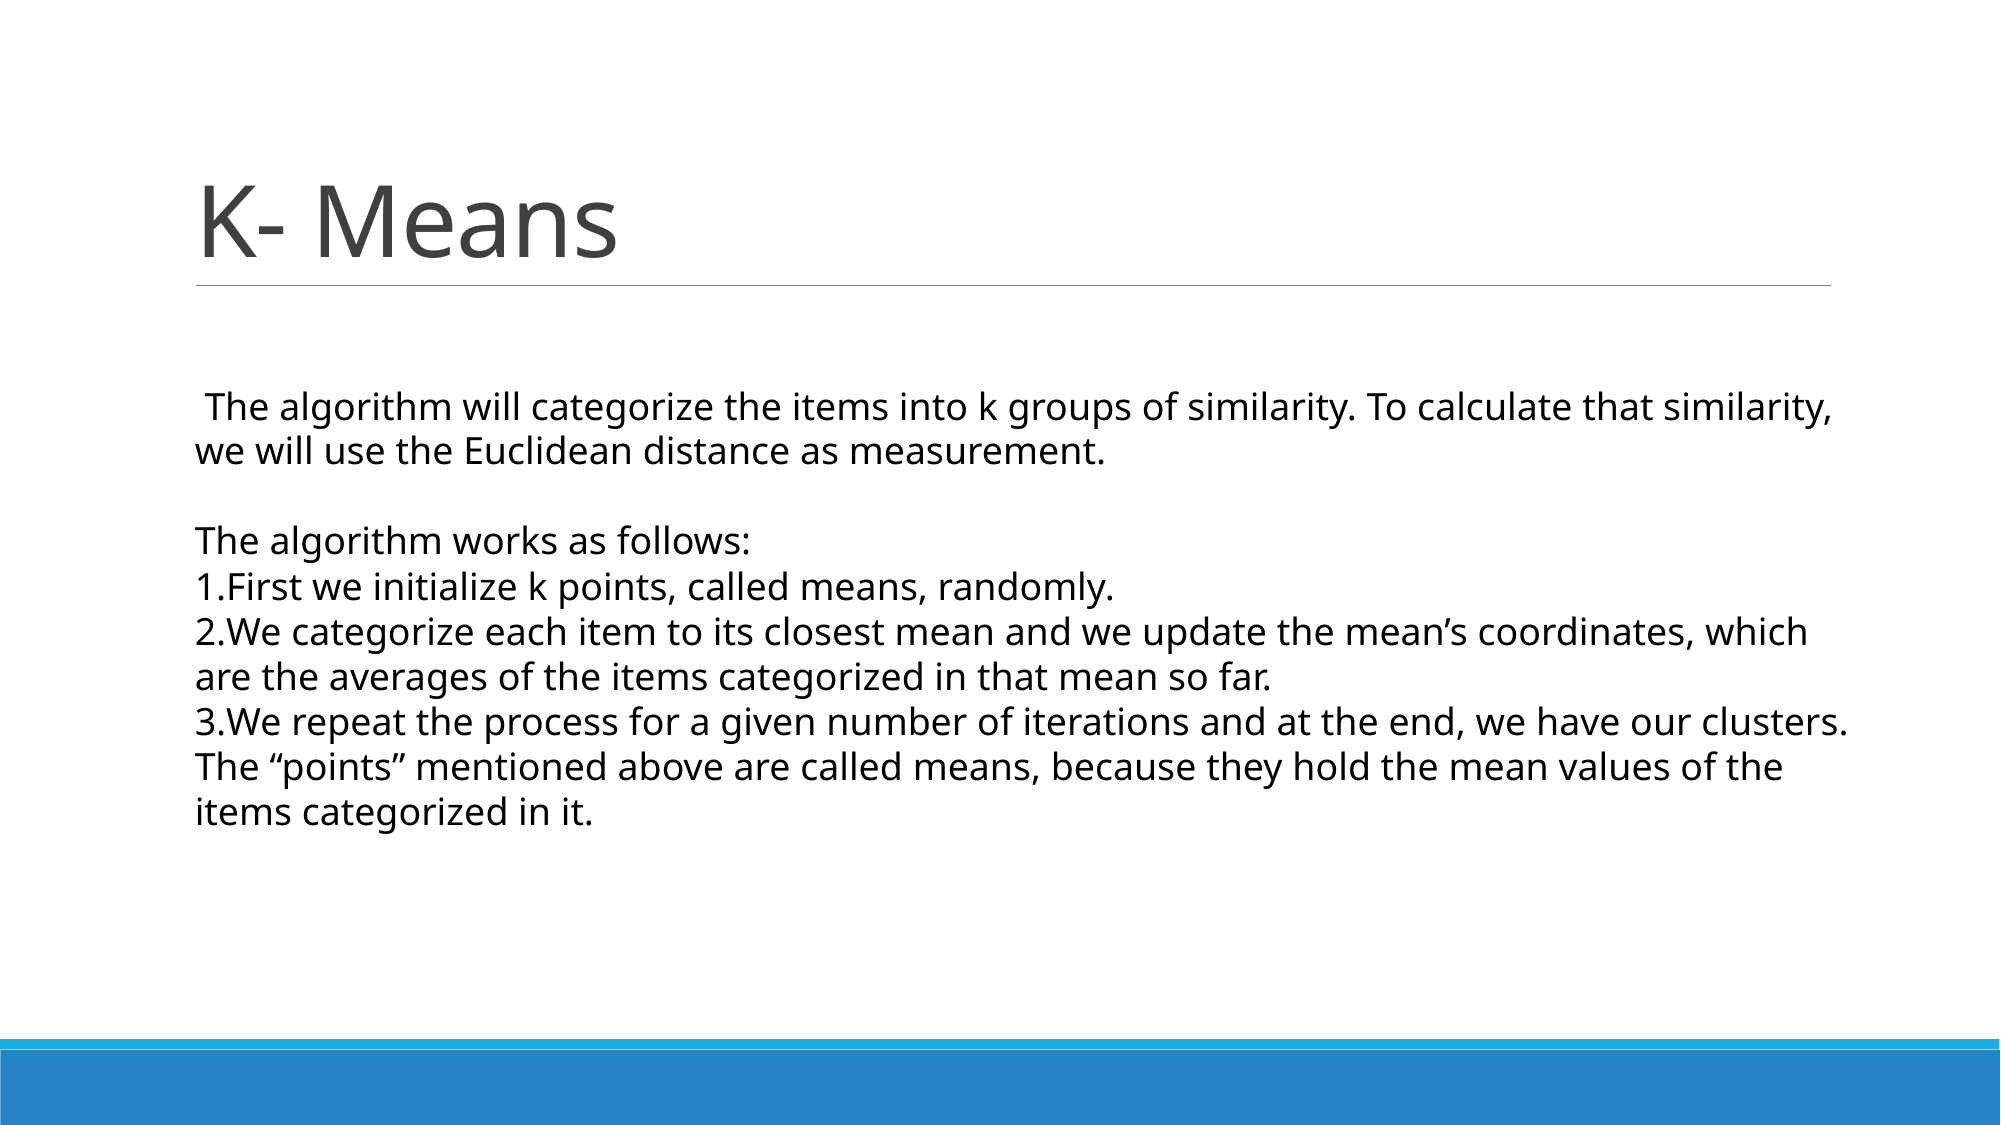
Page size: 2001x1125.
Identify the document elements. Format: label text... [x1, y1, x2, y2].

text_box The algorithm will categorize the items into k groups of similarity. To calculate that similarity, we will use the Euclidean distance as measurement. The algorithm works as follows: First we initialize k points, called means, randomly. We categorize each item to its closest mean and we update the mean’s coordinates, which are the averages of the items categorized in that mean so far. We repeat the process for a given number of iterations and at the end, we have our clusters. The “points” mentioned above are called means, because they hold the mean values of the items categorized in it. [180, 375, 1881, 840]
title K- Means [180, 47, 1830, 285]
